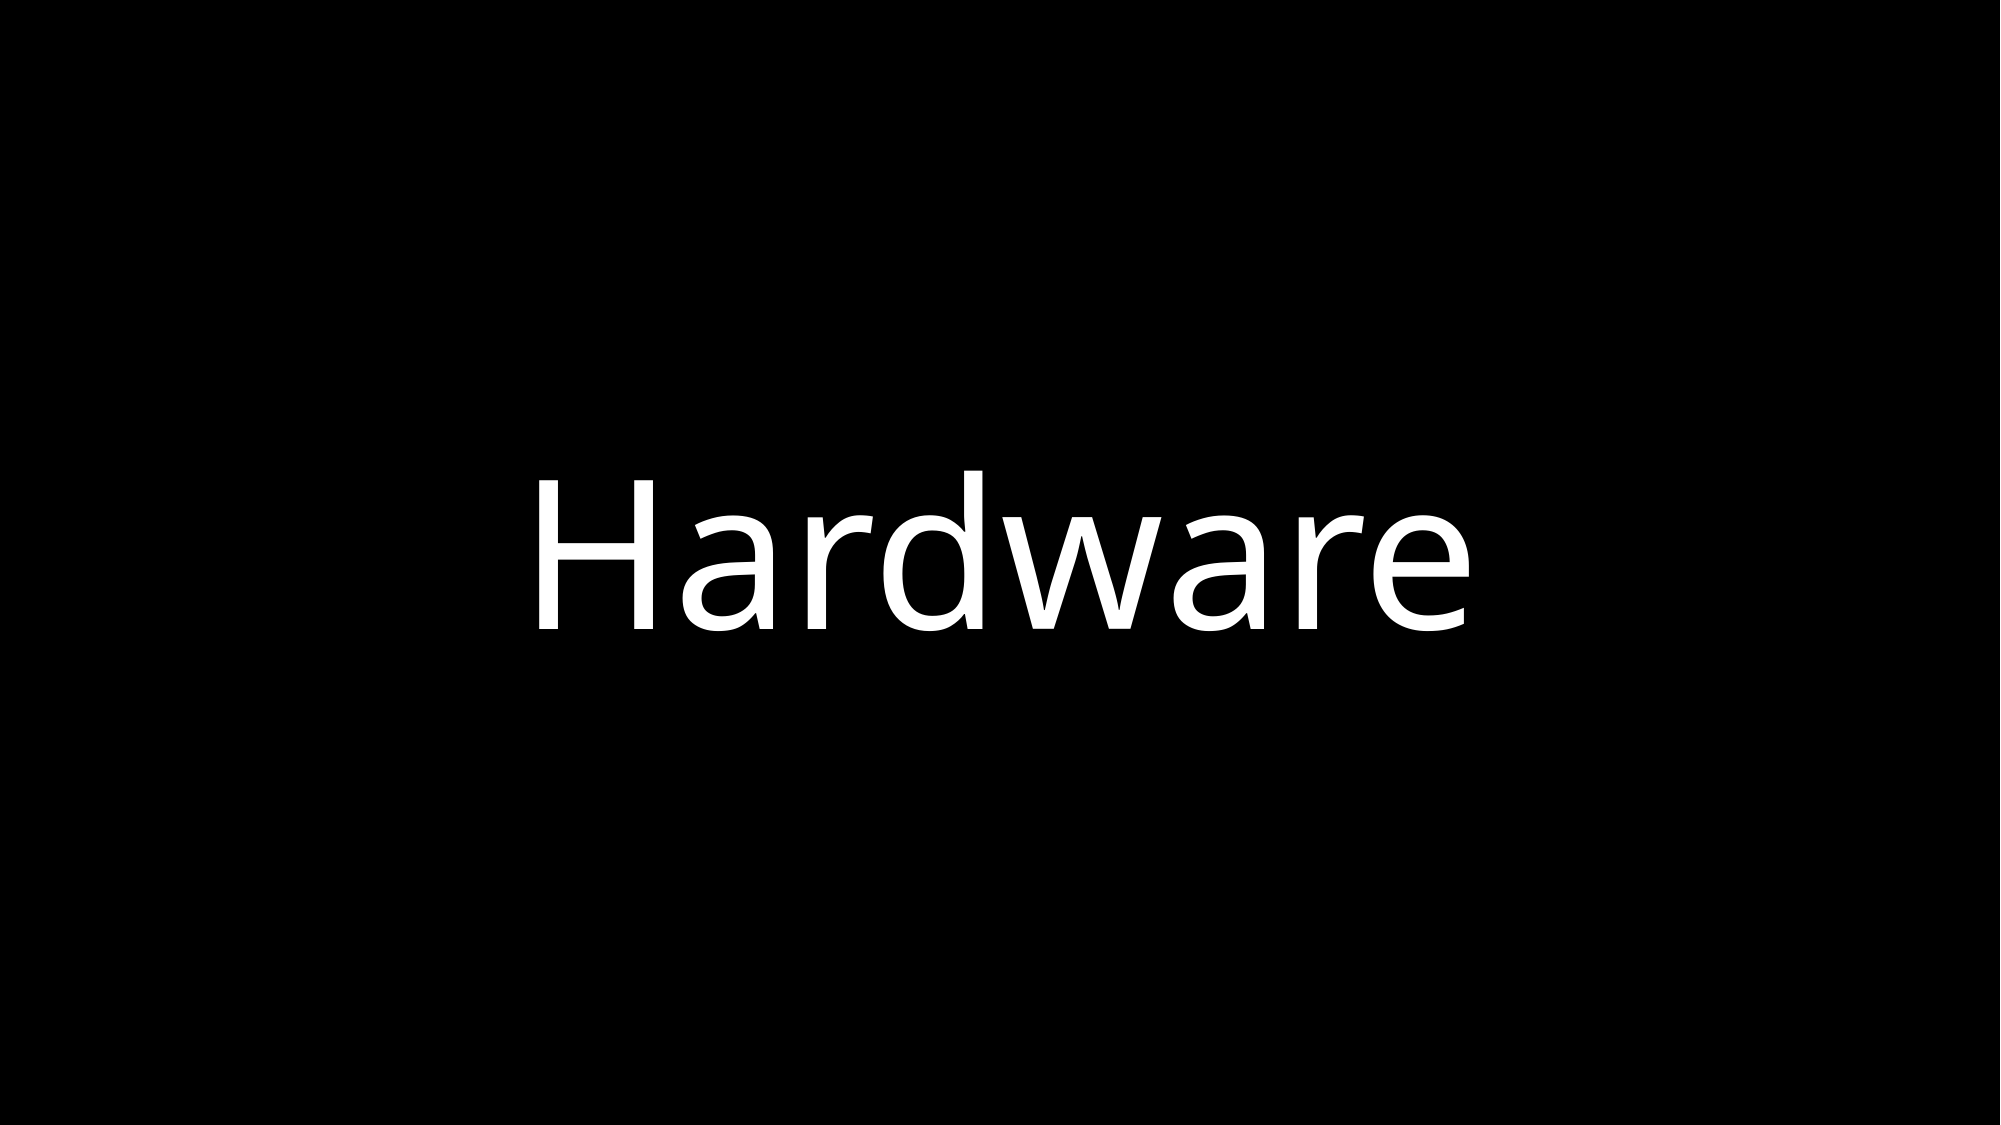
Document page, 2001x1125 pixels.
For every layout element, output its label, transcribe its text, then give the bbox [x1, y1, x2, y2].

title Hardware [249, 366, 1750, 759]
